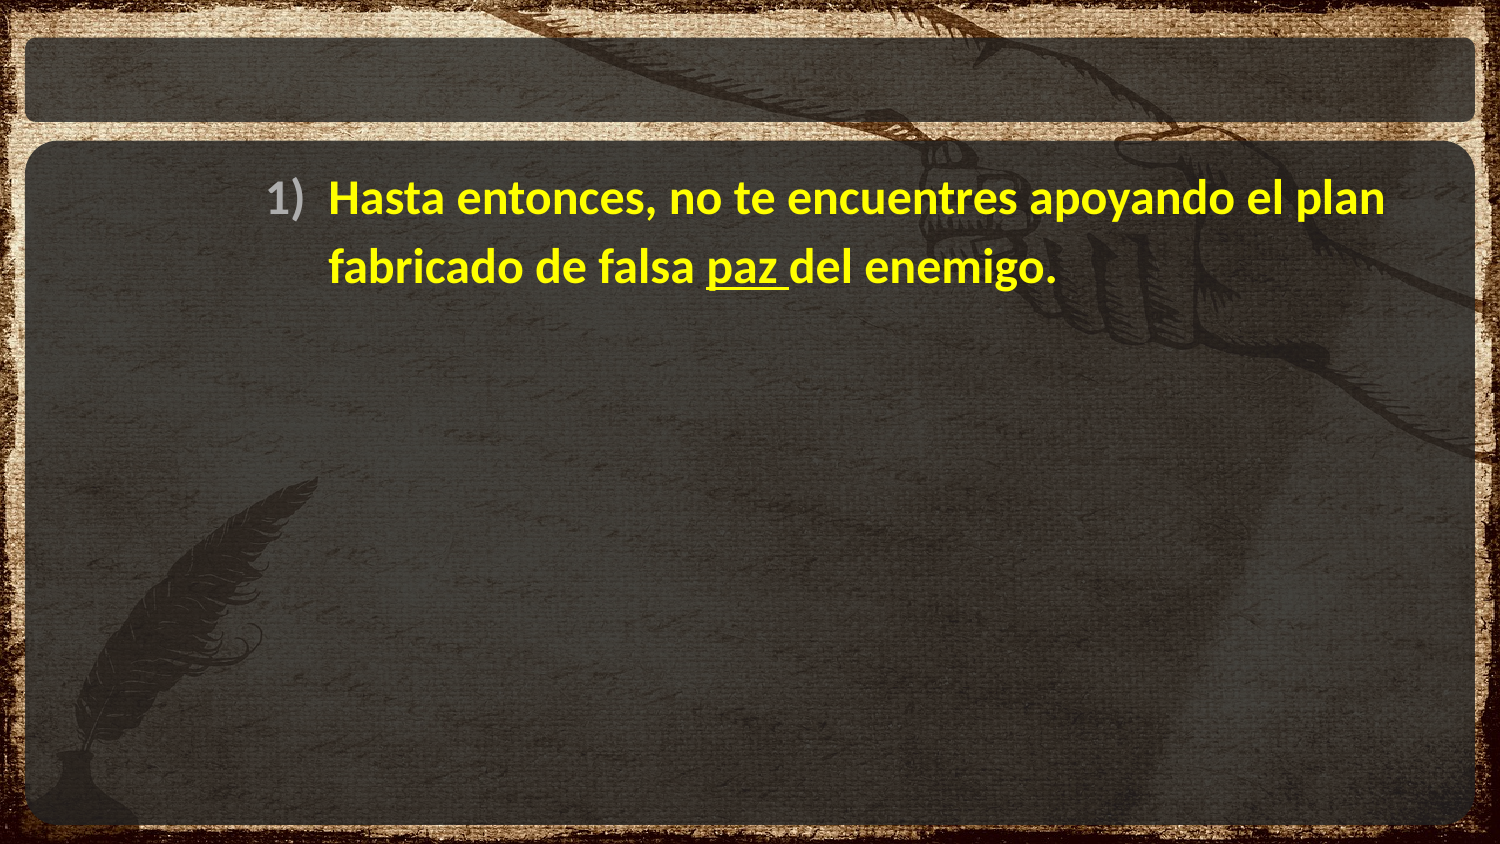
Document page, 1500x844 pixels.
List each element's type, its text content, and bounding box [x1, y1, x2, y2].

list Hasta entonces, no te encuentres apoyando el plan fabricado de falsa paz del enemigo. [24, 140, 1476, 807]
picture [0, 0, 1500, 844]
